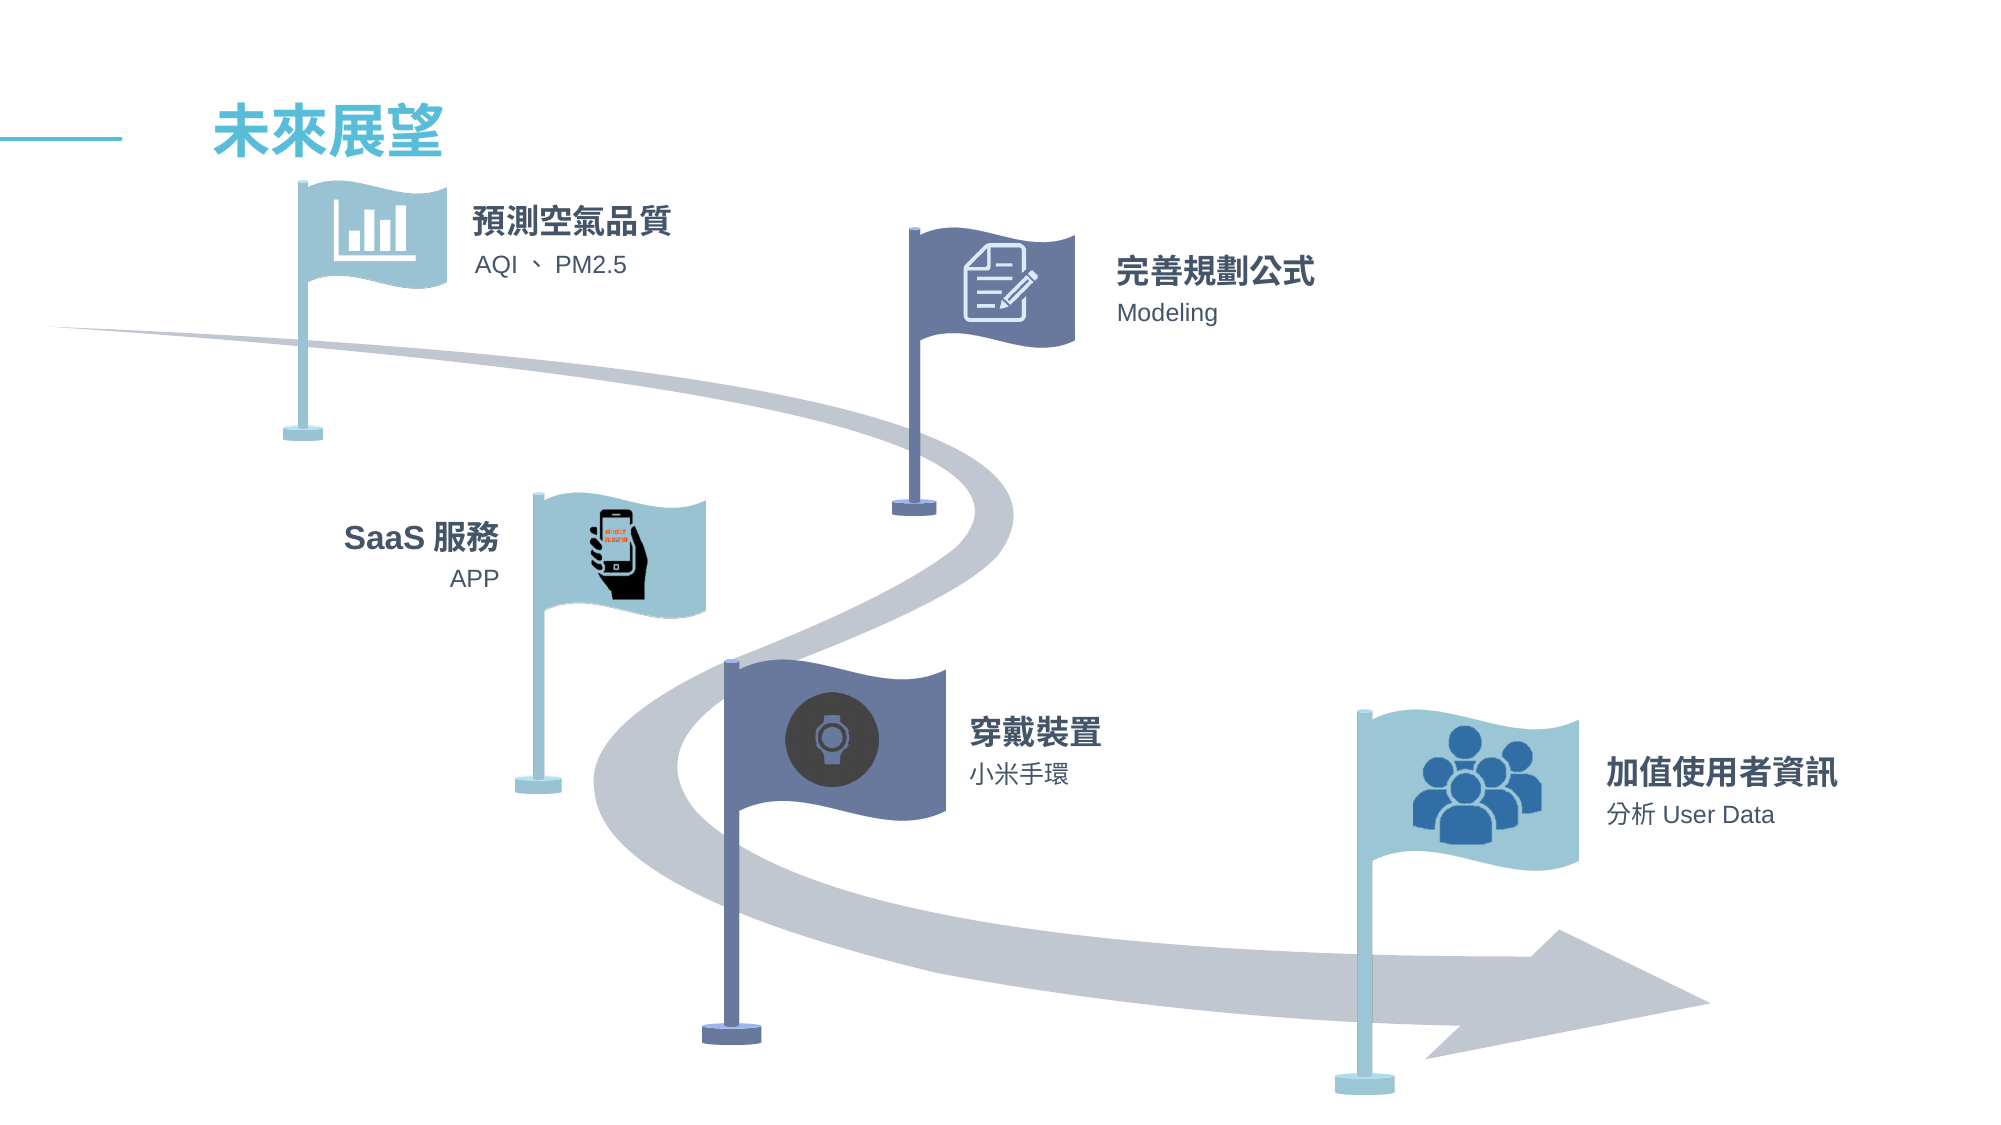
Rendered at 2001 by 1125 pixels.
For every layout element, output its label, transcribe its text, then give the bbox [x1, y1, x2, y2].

picture [282, 180, 447, 441]
text_box 分析User Data [1606, 798, 1859, 829]
text_box 未來展望 [197, 73, 808, 172]
text_box 加值使用者資訊 [1606, 751, 1859, 792]
text_box APP [247, 563, 500, 594]
text_box 完善規劃公式 [1116, 249, 1343, 290]
text_box [733, 516, 1014, 659]
text_box AQI、PM2.5 [474, 248, 858, 279]
text_box SaaS服務 [274, 515, 500, 556]
text_box [447, 350, 892, 444]
text_box [1579, 939, 1711, 1030]
text_box 預測空氣品質 [472, 199, 699, 240]
picture [892, 226, 1075, 516]
picture [1335, 709, 1579, 1096]
text_box Modeling [1116, 296, 1500, 327]
text_box 穿戴裝置 [969, 711, 1196, 752]
text_box [946, 914, 1335, 1021]
text_box [594, 794, 702, 897]
picture [515, 492, 945, 1046]
text_box 小米手環 [969, 758, 1222, 789]
text_box [47, 326, 282, 345]
